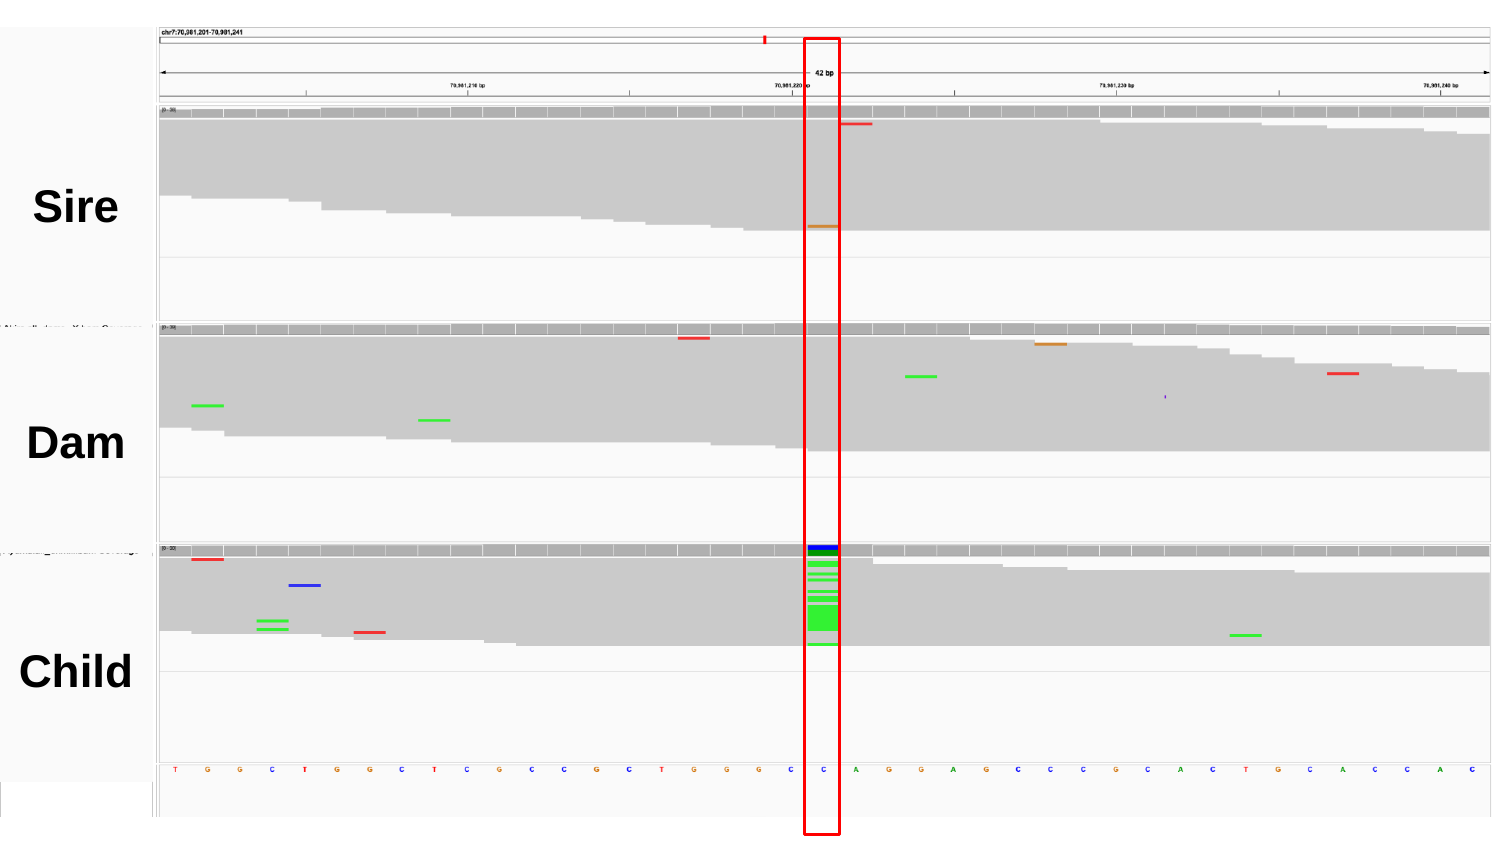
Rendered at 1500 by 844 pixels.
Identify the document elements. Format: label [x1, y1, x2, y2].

picture [0, 26, 1500, 817]
text_box [804, 825, 840, 835]
